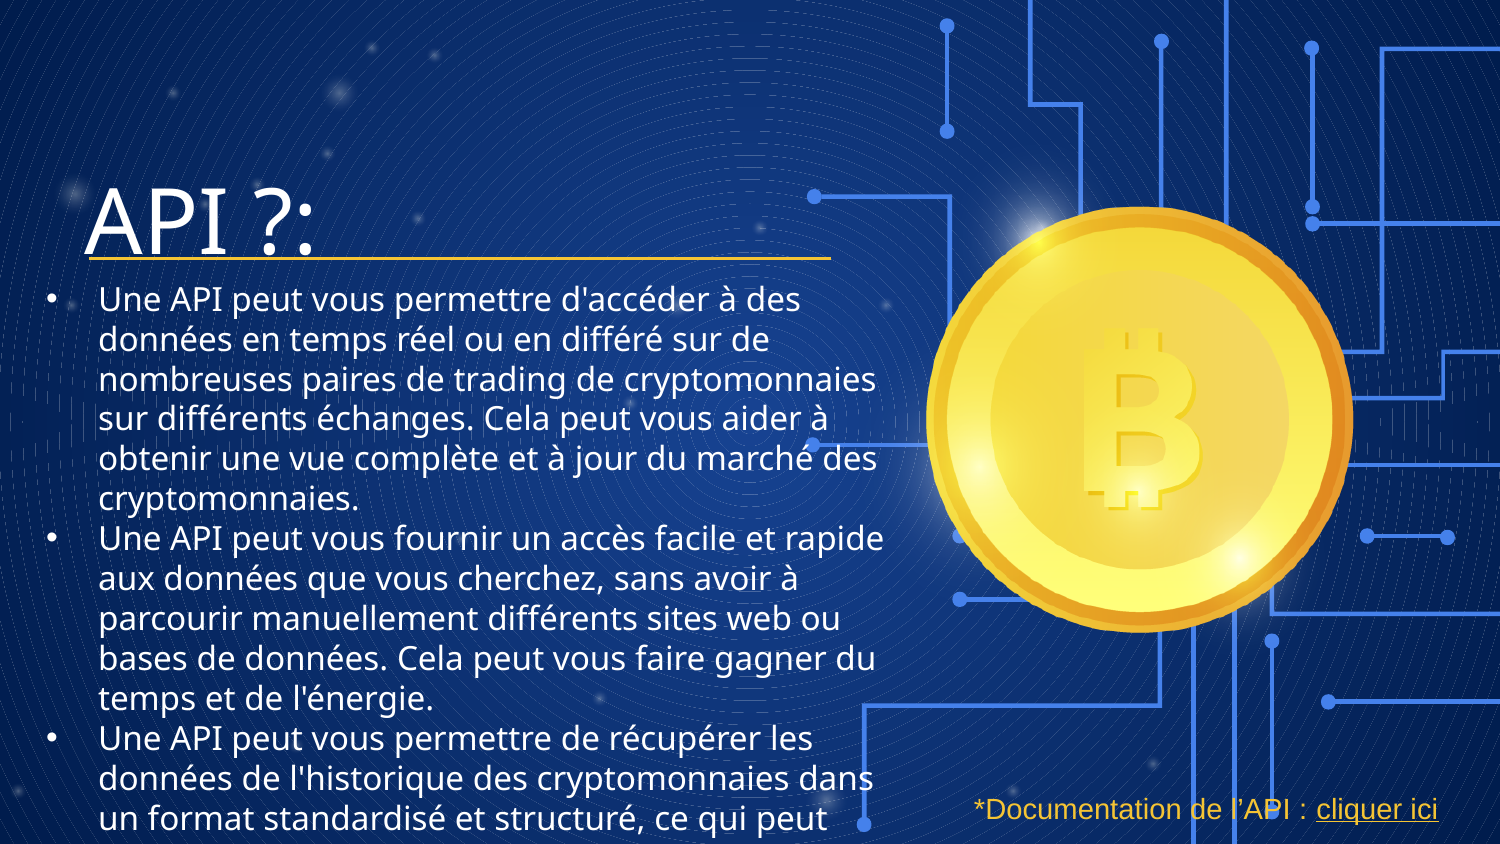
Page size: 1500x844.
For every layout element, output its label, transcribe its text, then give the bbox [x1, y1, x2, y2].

text_box *Documentation de l’API : cliquer ici [959, 782, 1500, 833]
picture [813, 77, 1490, 748]
subtitle Une API peut vous permettre d'accéder à des données en temps réel ou en différé sur de nombreuses paires de trading de cryptomonnaies sur différents échanges. Cela peut vous aider à obtenir une vue complète et à jour du marché des cryptomonnaies. Une API peut vous fournir un accès facile et rapide aux données que vous cherchez, sans avoir à parcourir manuellement différents sites web ou bases de données. Cela peut vous faire gagner du temps et de l'énergie. Une API peut vous permettre de récupérer les données de l'historique des cryptomonnaies dans un format standardisé et structuré, ce qui peut faciliter leur traitement et leur analyse. [8, 262, 912, 844]
title API ?: [69, 163, 808, 262]
